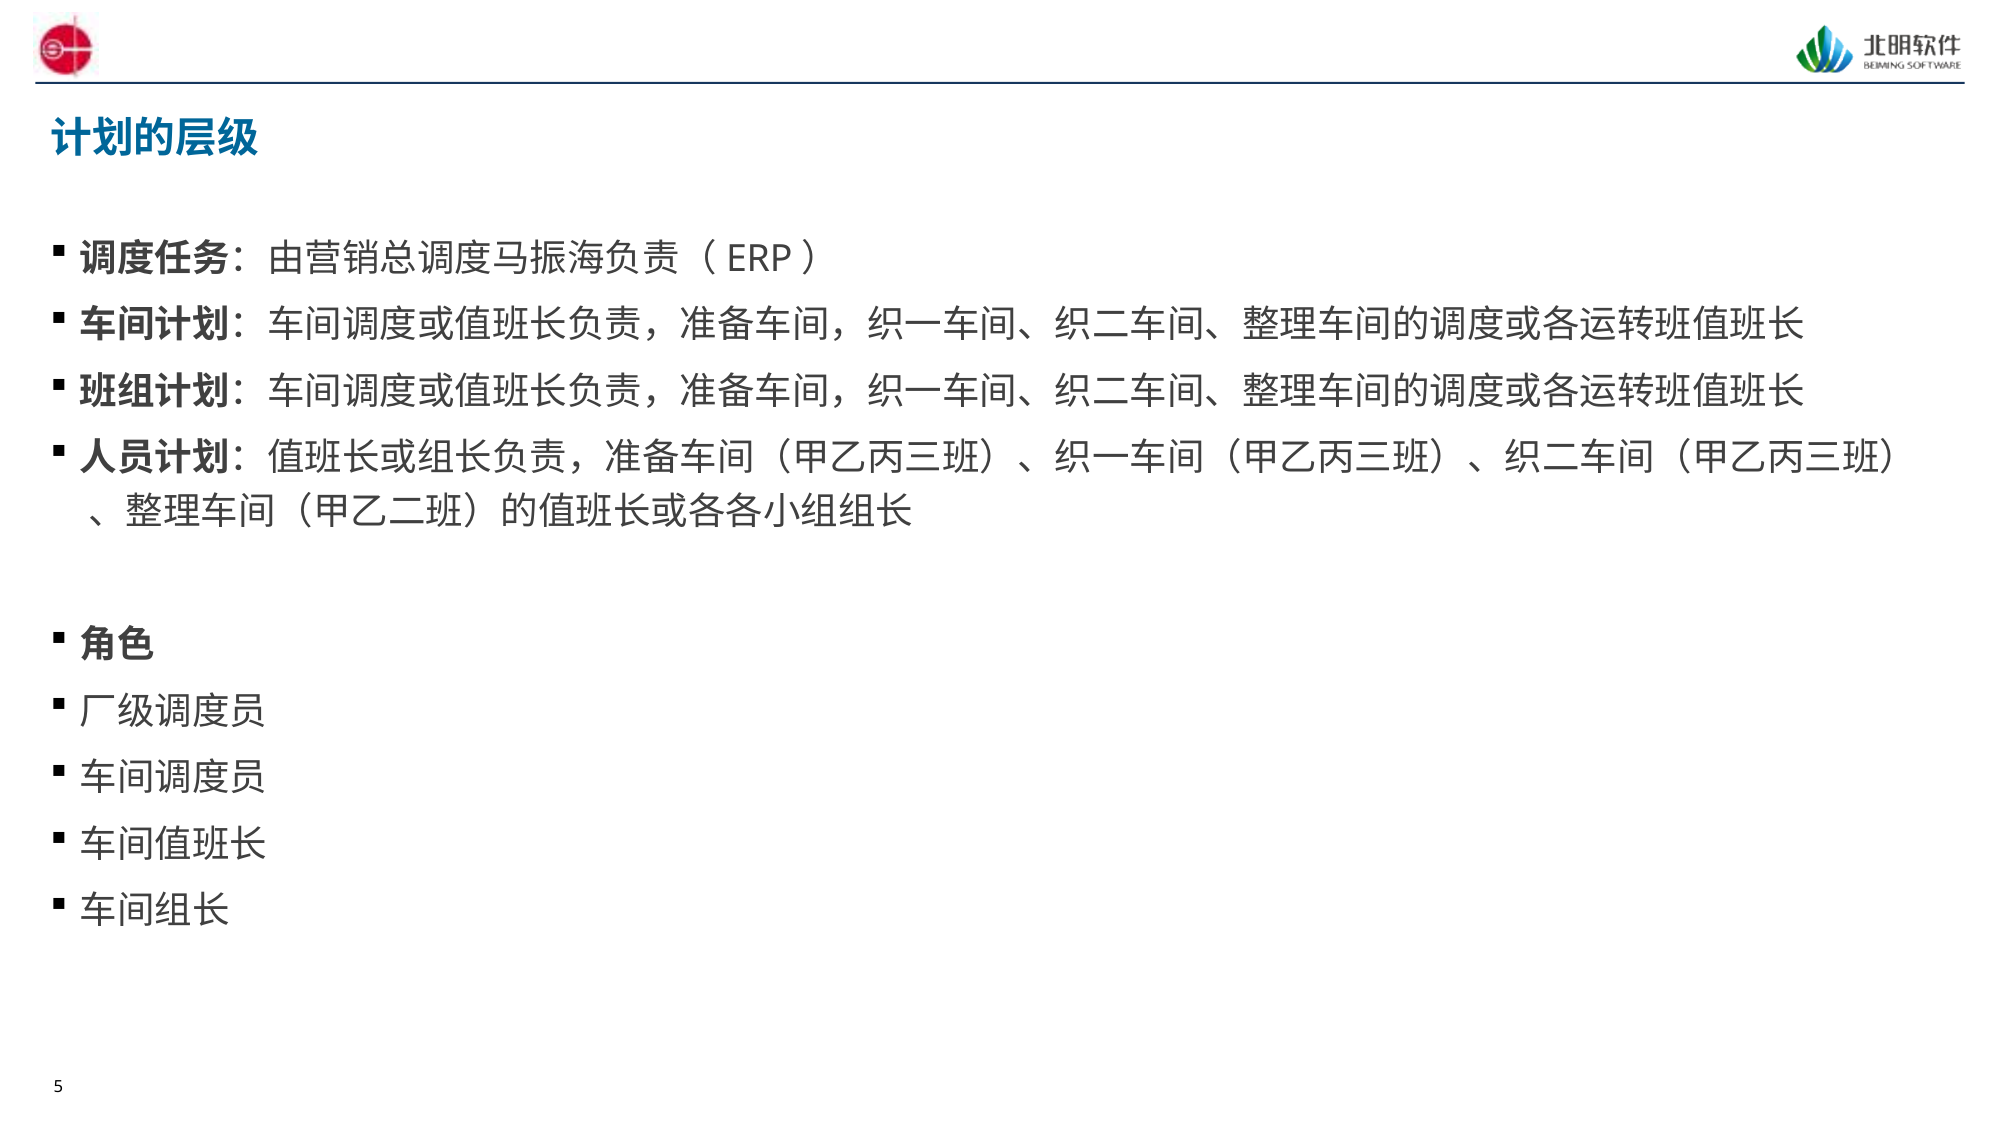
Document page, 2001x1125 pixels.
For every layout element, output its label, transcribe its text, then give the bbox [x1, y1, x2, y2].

picture [33, 12, 99, 81]
list 调度任务：由营销总调度马振海负责（ERP） 车间计划：车间调度或值班长负责，准备车间，织一车间、织二车间、整理车间的调度或各运转班值班长 班组计划：车间调度或值班长负责，准备车间，织一车间、织二车间、整理车间的调度或各运转班值班长 人员计划：值班长或组长负责，准备车间（甲乙丙三班）、织一车间（甲乙丙三班）、织二车间（甲乙丙三班） 、整理车间（甲乙二班）的值班长或各各小组组长 角色 厂级调度员 车间调度员 车间值班长 车间组长 [35, 217, 1965, 1016]
title 计划的层级 [35, 103, 1965, 217]
picture [1795, 22, 1965, 78]
